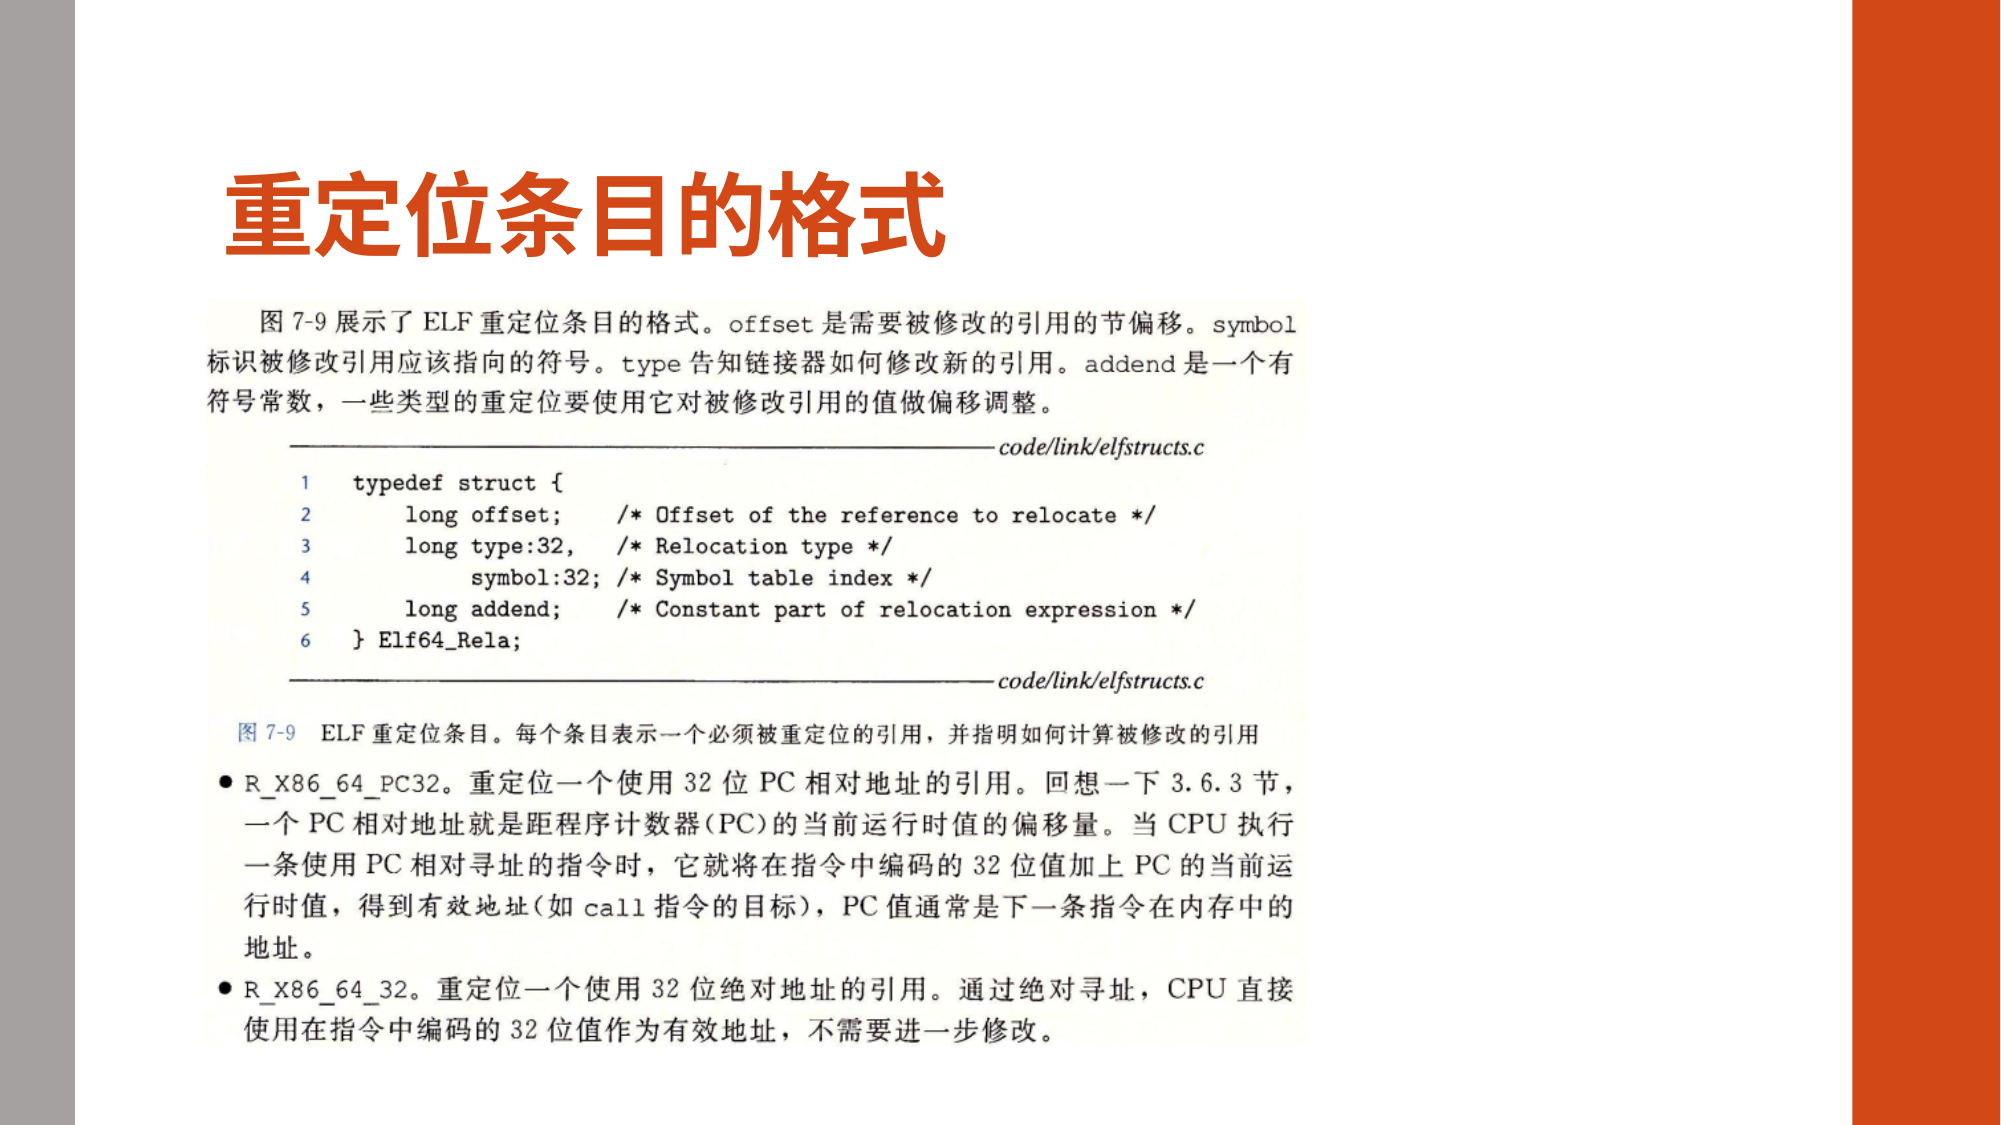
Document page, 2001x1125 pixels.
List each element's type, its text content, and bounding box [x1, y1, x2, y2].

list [203, 773, 1308, 1047]
title 重定位条目的格式 [206, 48, 1797, 278]
picture [206, 299, 1308, 767]
